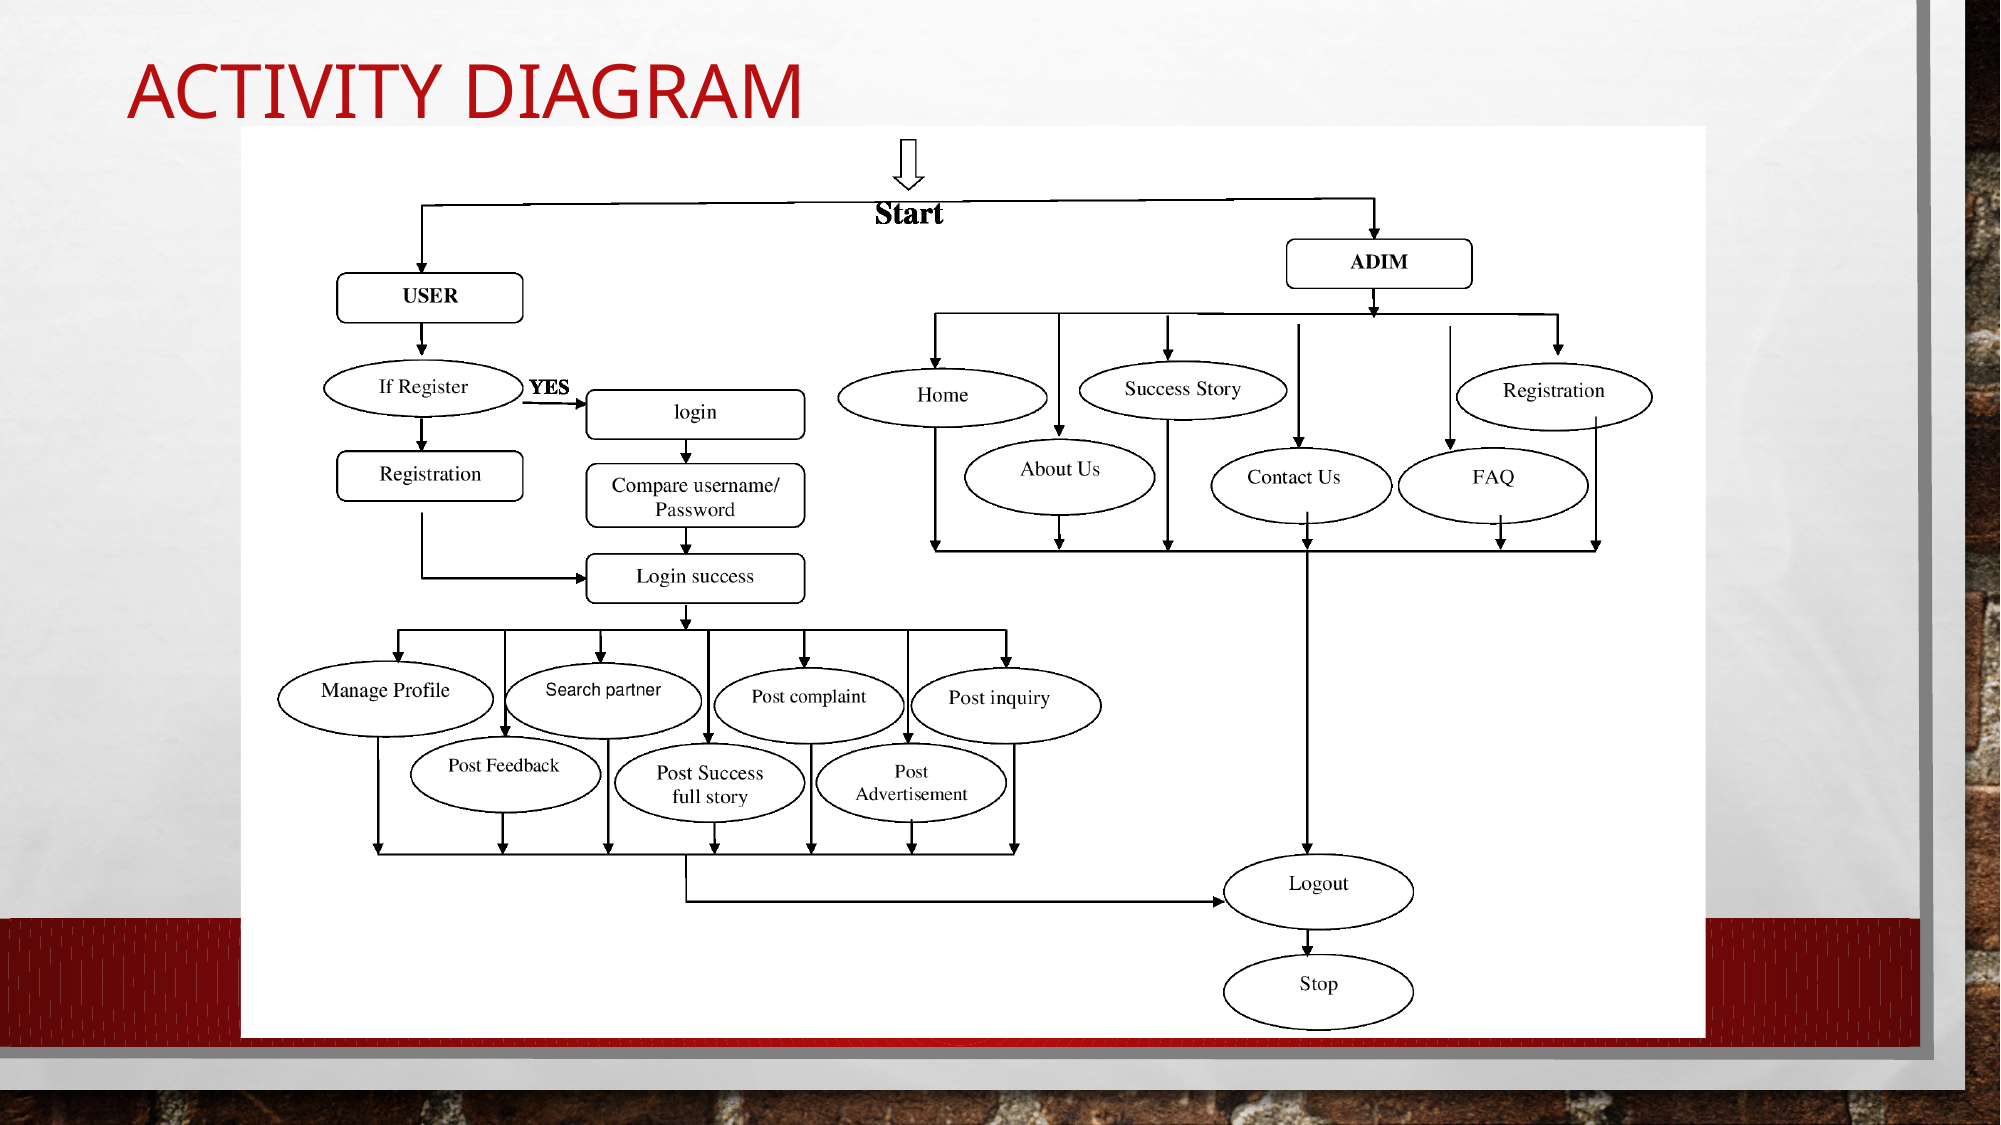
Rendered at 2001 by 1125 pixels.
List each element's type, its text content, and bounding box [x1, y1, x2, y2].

picture [240, 126, 1706, 1039]
picture [0, 0, 2000, 1125]
title Activity diagram [112, 0, 1818, 189]
